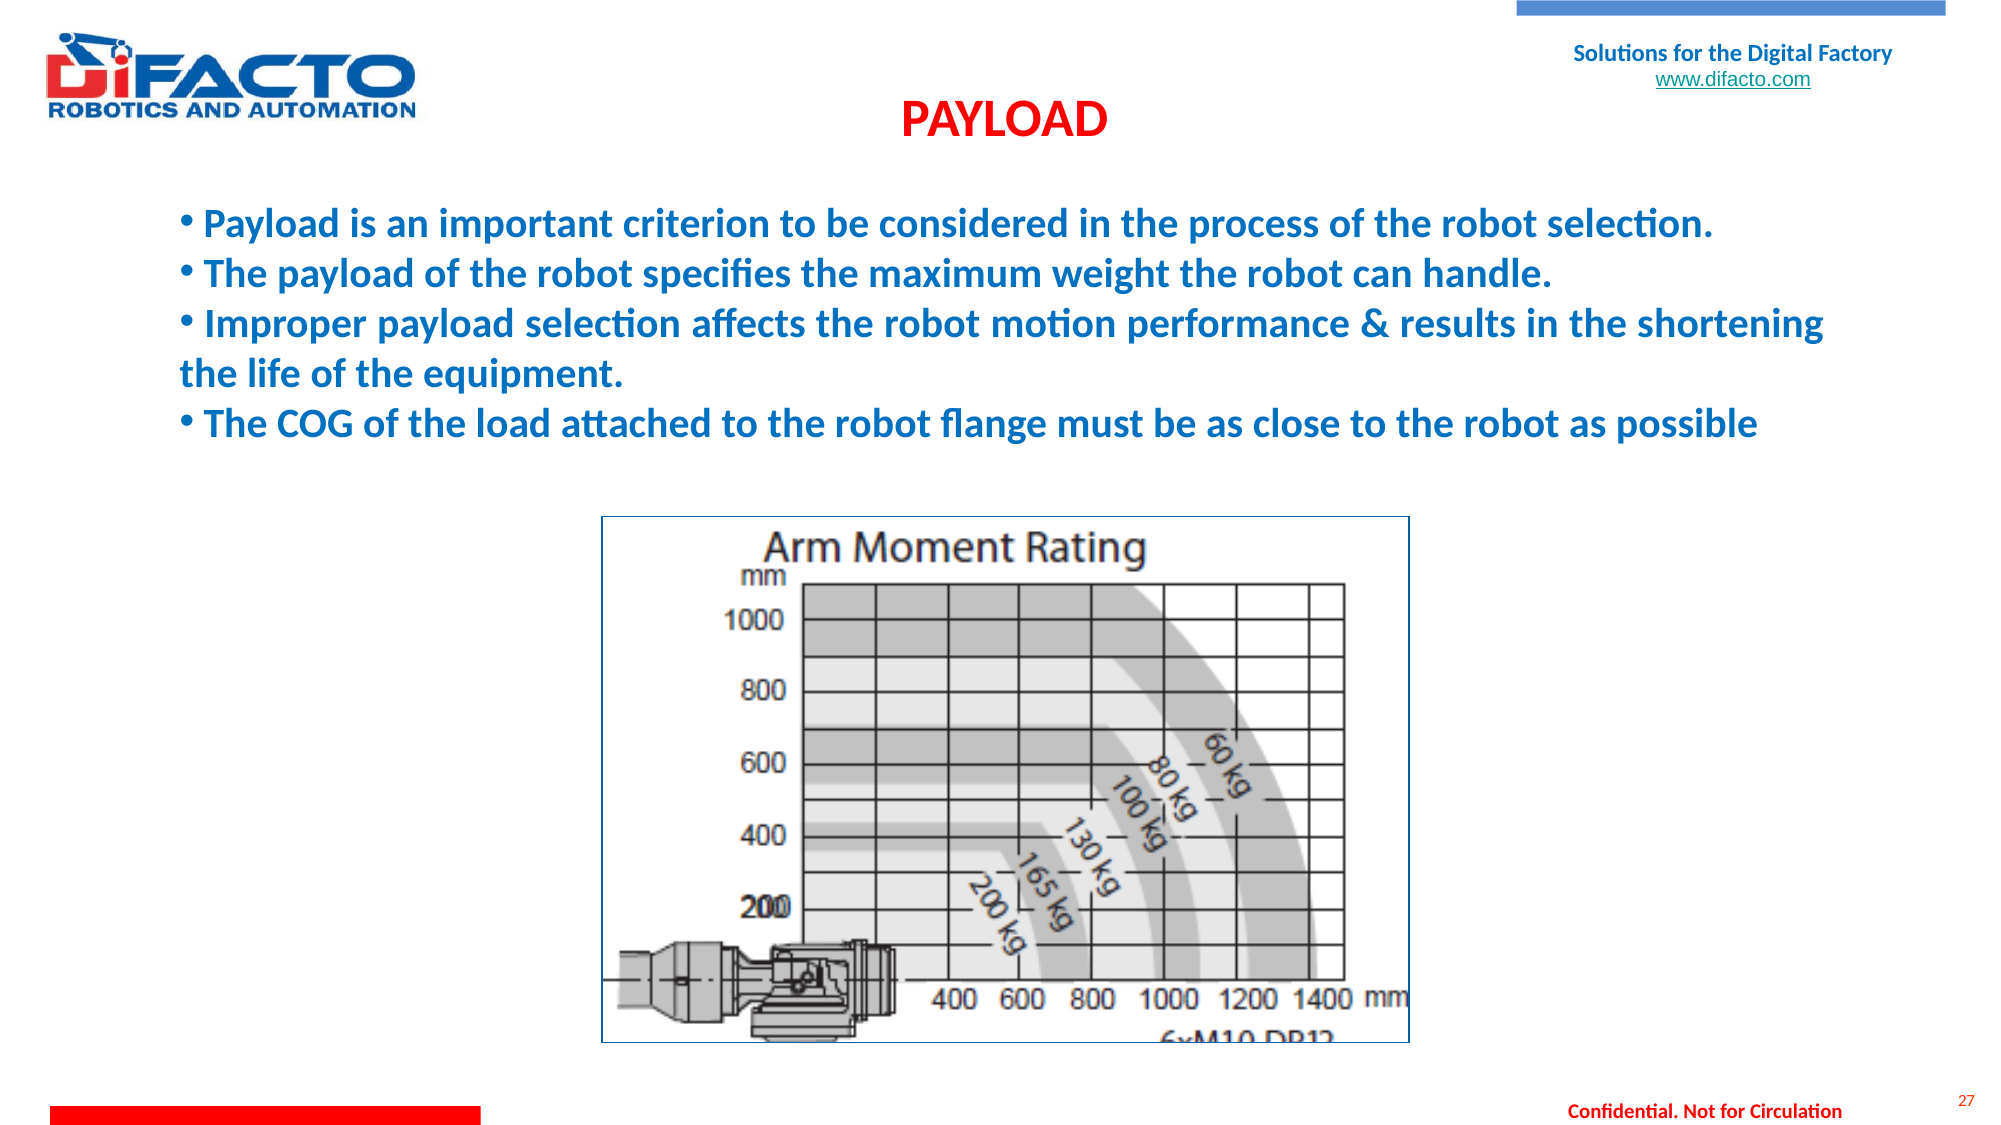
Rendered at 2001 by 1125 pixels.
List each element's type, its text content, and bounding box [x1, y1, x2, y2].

text_box Payload is an important criterion to be considered in the process of the robot selection. The payload of the robot specifies the maximum weight the robot can handle. Improper payload selection affects the robot motion performance & results in the shortening the life of the equipment. The COG of the load attached to the robot flange must be as close to the robot as possible [164, 188, 1841, 503]
picture [602, 516, 1409, 1042]
picture [31, 21, 434, 125]
text_box PAYLOAD [887, 74, 1124, 155]
